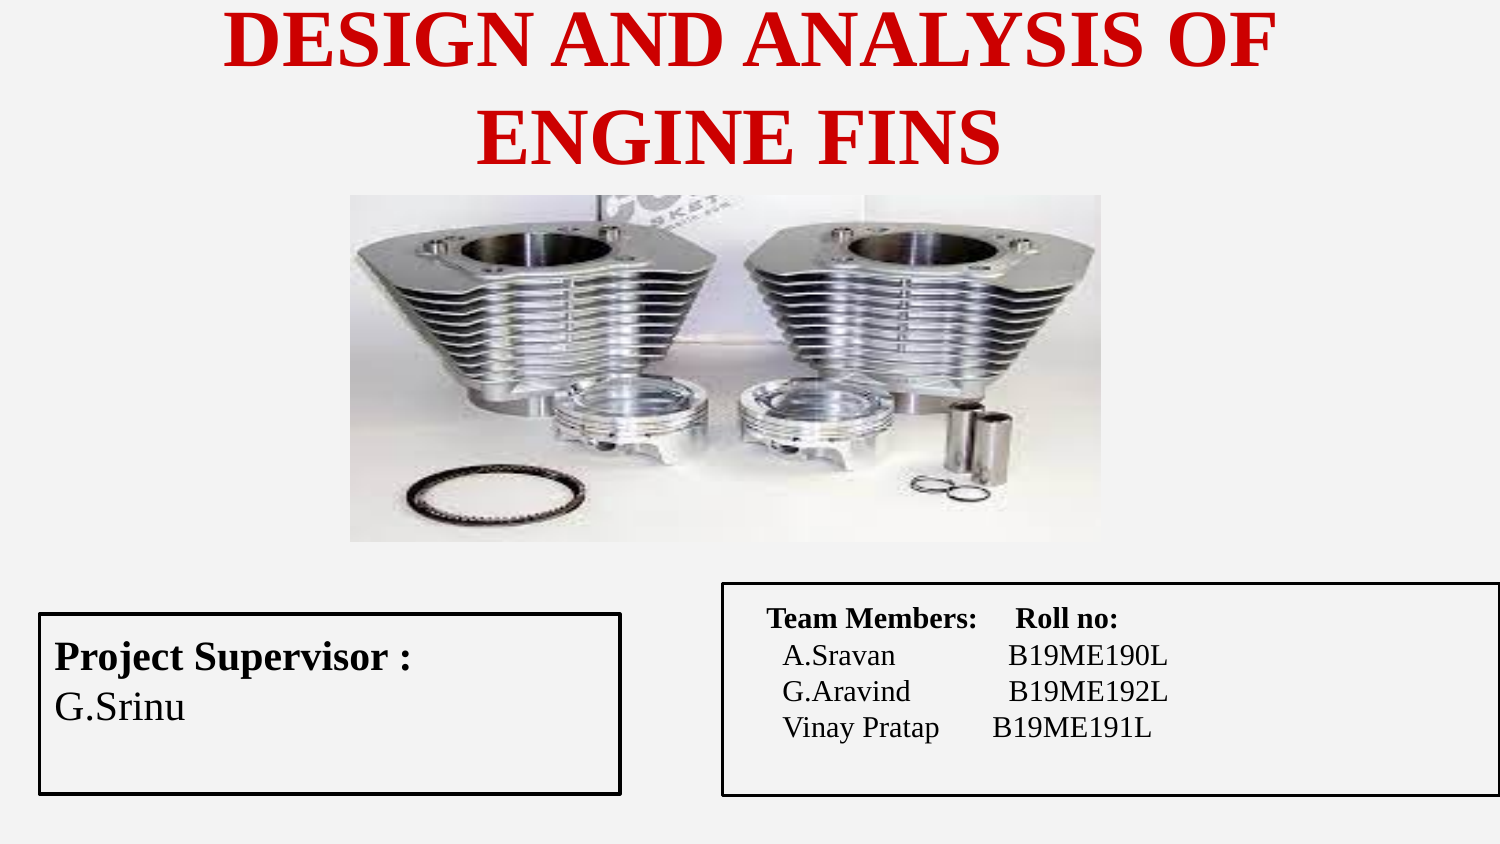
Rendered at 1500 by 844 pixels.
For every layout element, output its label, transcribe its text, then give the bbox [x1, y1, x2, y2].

subtitle Team Members: Roll no: A.Sravan B19ME190L G.Aravind B19ME192L Vinay Pratap B19ME191L [722, 583, 1500, 796]
picture [350, 195, 1102, 543]
text_box Project Supervisor : G.Srinu [39, 613, 620, 794]
title DESIGN AND ANALYSIS OF ENGINE FINS [51, 13, 1449, 196]
